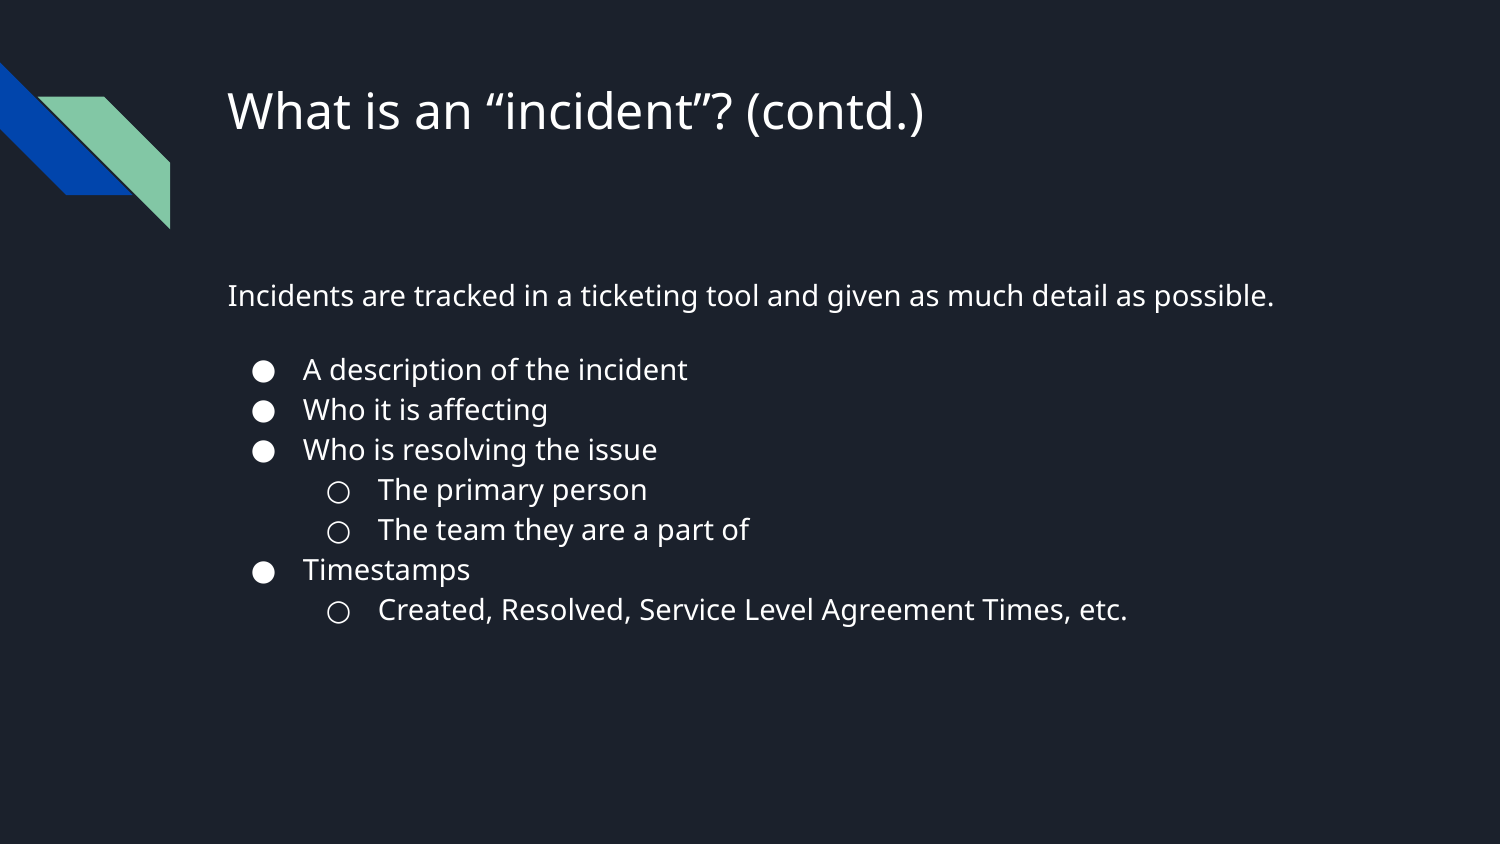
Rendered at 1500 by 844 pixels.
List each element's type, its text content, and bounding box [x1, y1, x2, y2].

list Incidents are tracked in a ticketing tool and given as much detail as possible. A description of the incident Who it is affecting Who is resolving the issue The primary person The team they are a part of Timestamps Created, Resolved, Service Level Agreement Times, etc. [212, 257, 1368, 735]
title What is an “incident”? (contd.) [212, 64, 1368, 215]
